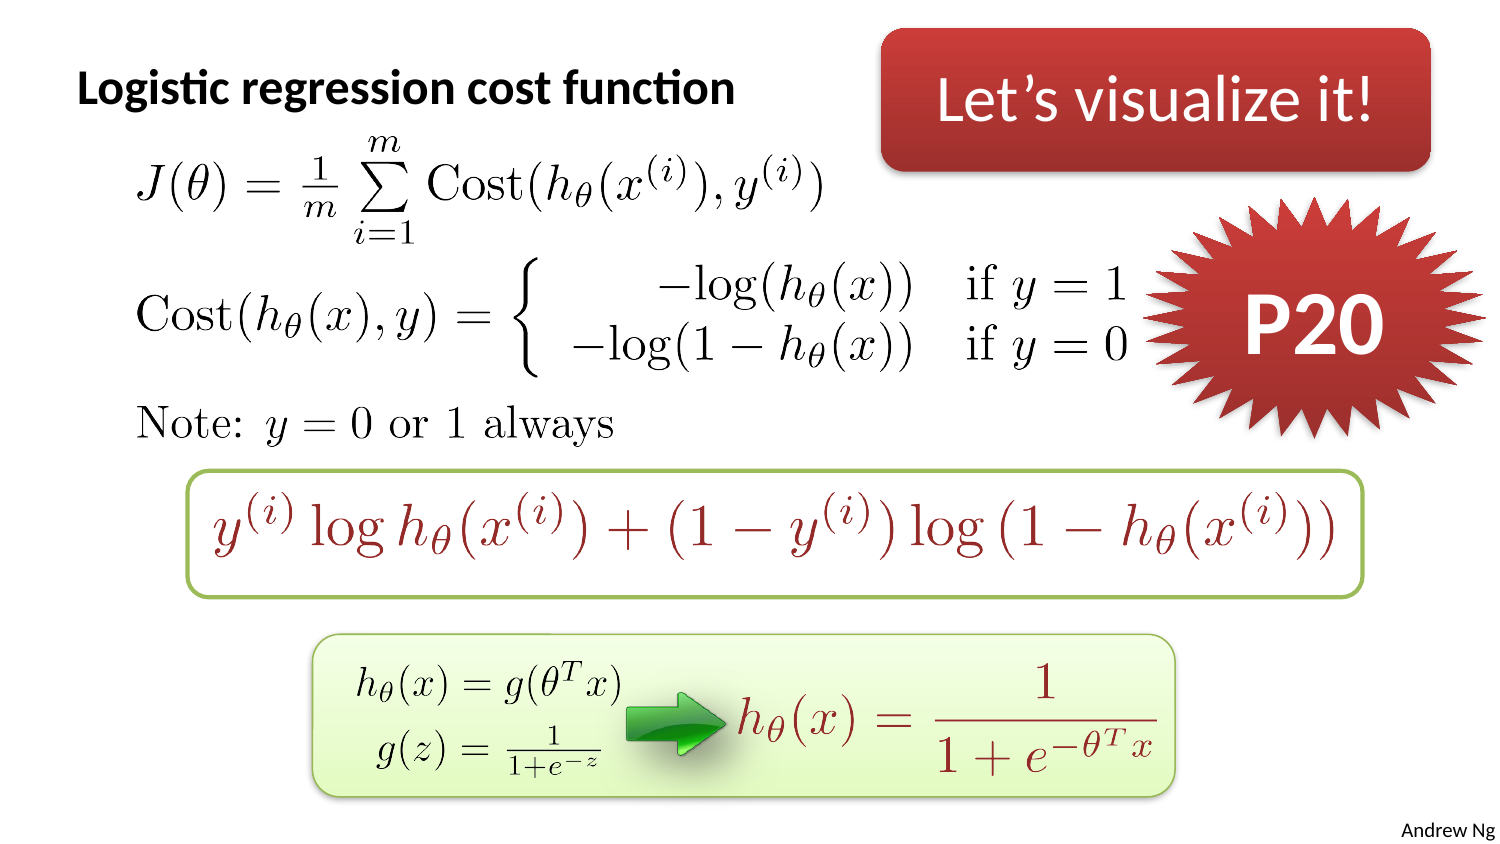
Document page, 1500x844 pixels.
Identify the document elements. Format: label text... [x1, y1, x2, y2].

text_box [311, 633, 1176, 798]
text_box P20 [1143, 197, 1486, 439]
picture [137, 136, 822, 244]
picture [356, 661, 732, 760]
picture [199, 470, 1339, 598]
text_box [185, 471, 197, 595]
picture [737, 663, 1157, 776]
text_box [880, 28, 1432, 172]
picture [137, 257, 1127, 379]
text_box [206, 468, 1365, 600]
picture [137, 405, 613, 448]
text_box Logistic regression cost function [62, 46, 875, 122]
picture [376, 724, 601, 778]
